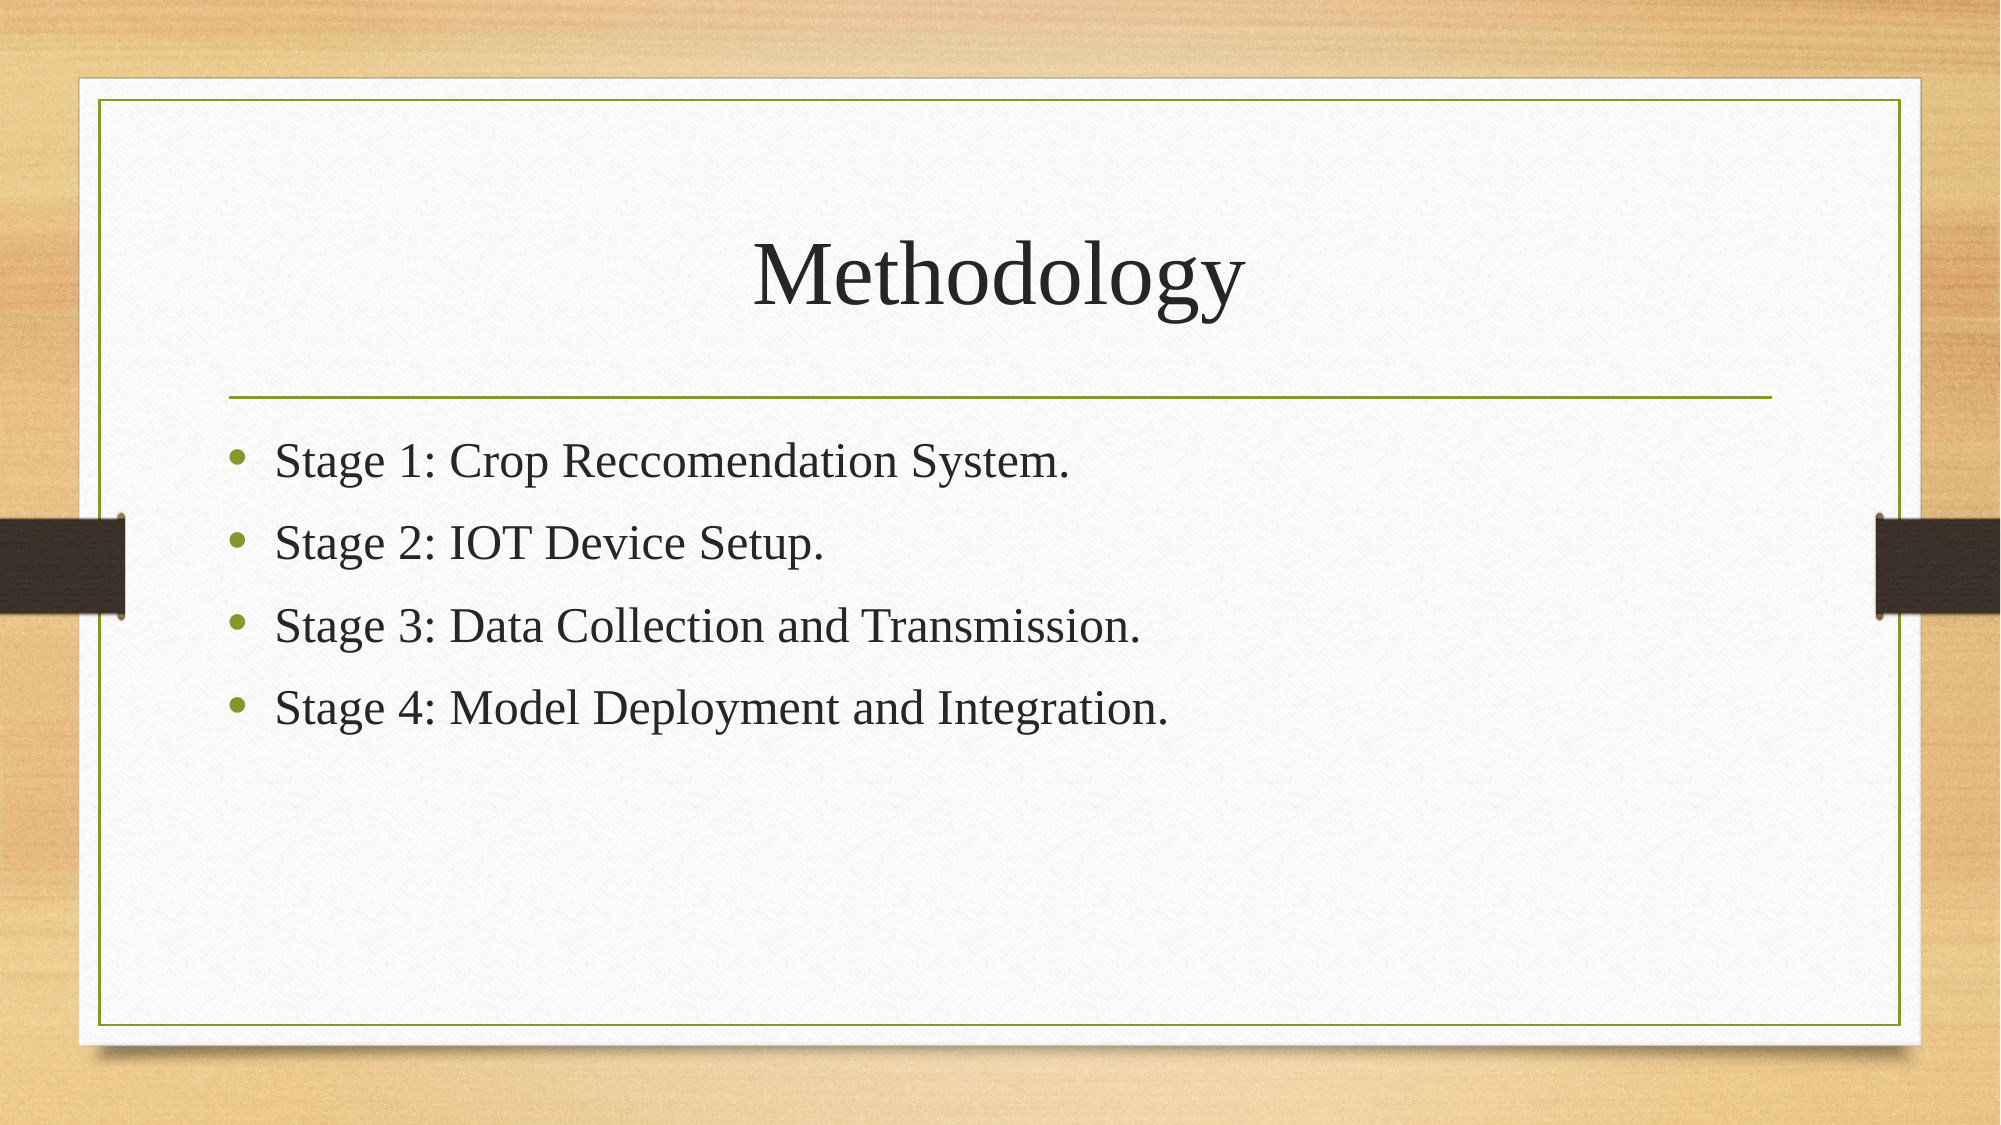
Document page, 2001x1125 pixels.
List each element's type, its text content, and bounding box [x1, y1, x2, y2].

title Methodology [212, 161, 1788, 375]
list Stage 1: Crop Reccomendation System. Stage 2: IOT Device Setup. Stage 3: Data Collection and Transmission. Stage 4: Model Deployment and Integration. [212, 419, 1788, 964]
picture [0, 0, 2001, 1125]
